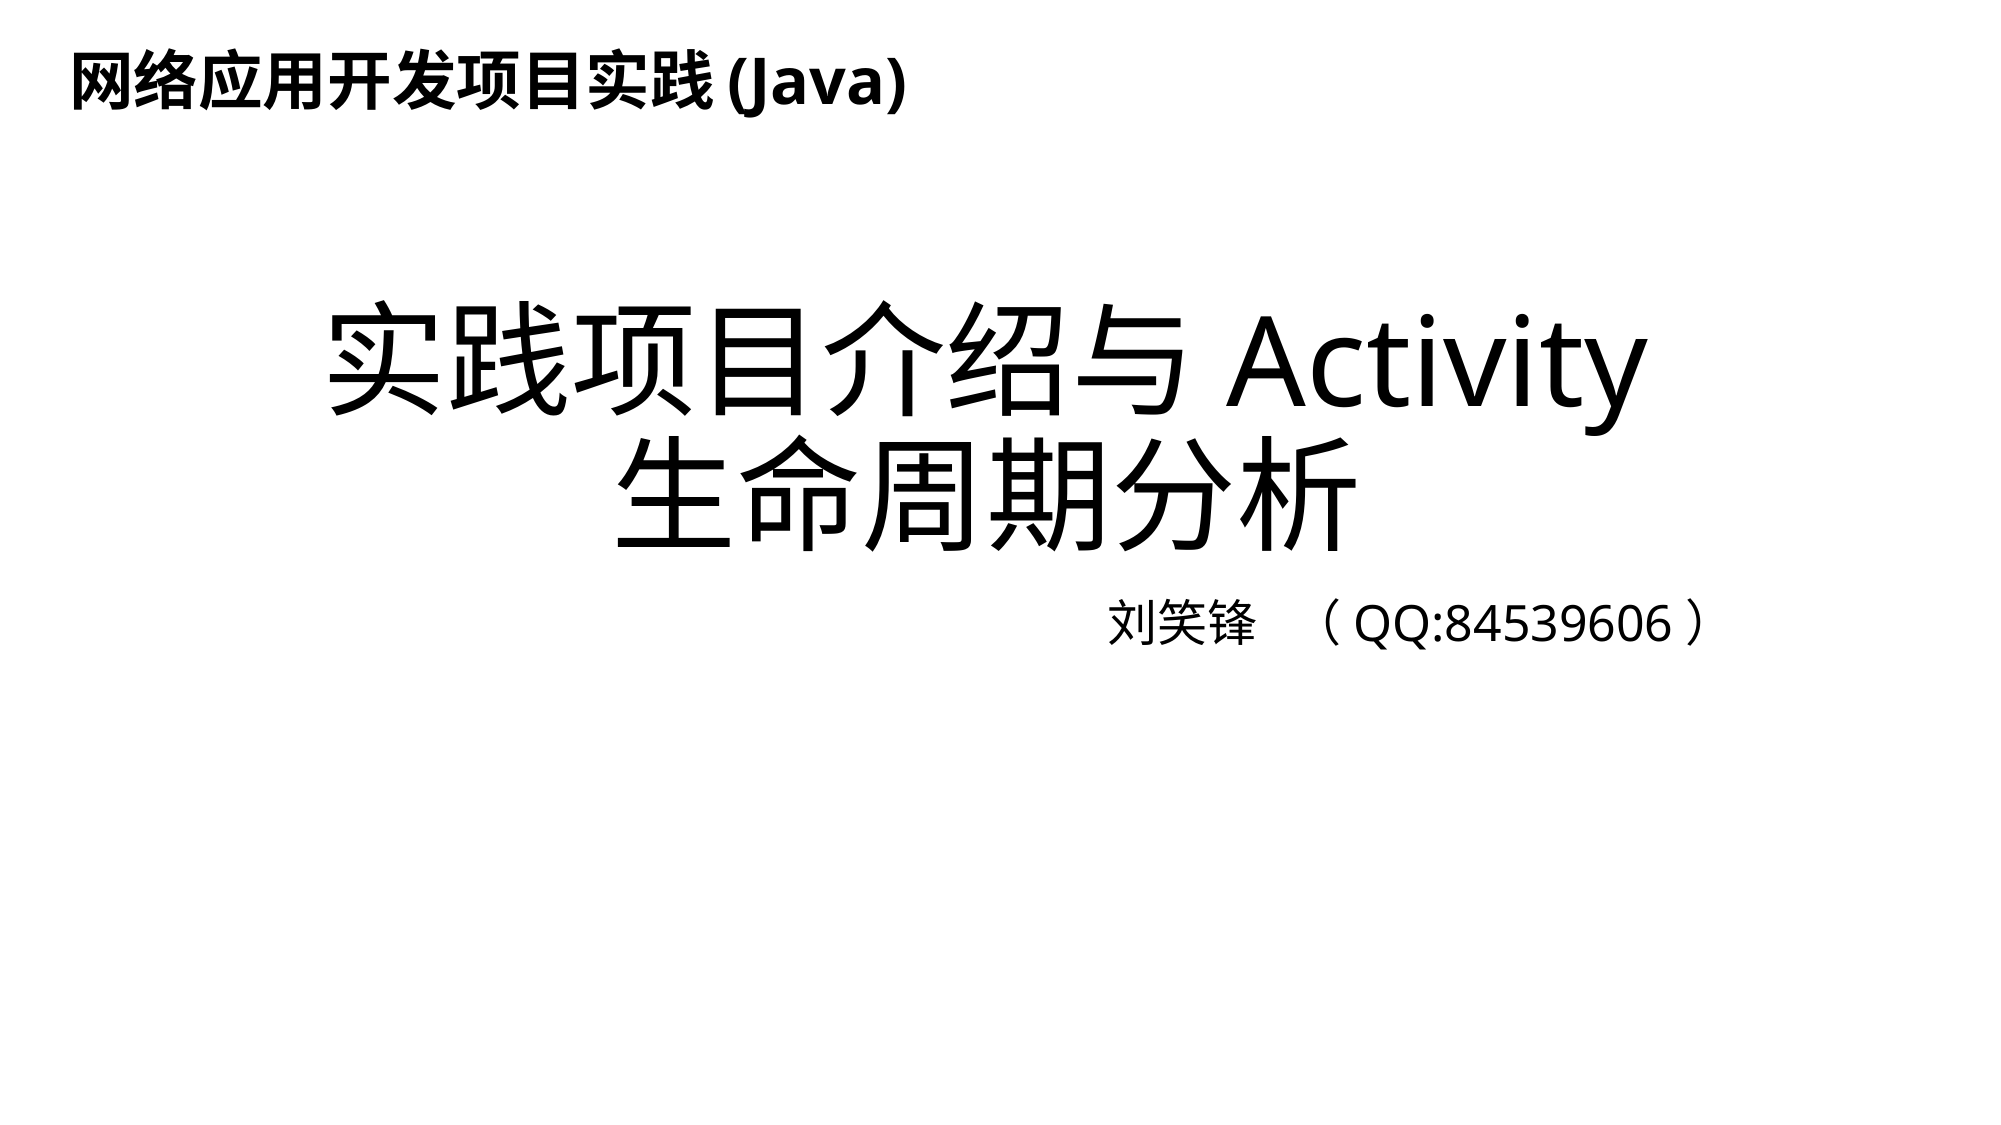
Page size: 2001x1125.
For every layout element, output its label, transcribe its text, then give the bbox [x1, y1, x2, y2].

title 实践项目介绍与Activity生命周期分析 [249, 184, 1750, 576]
text_box 网络应用开发项目实践(Java) [19, 25, 958, 126]
subtitle 刘笑锋 （QQ:84539606） [249, 590, 1750, 863]
